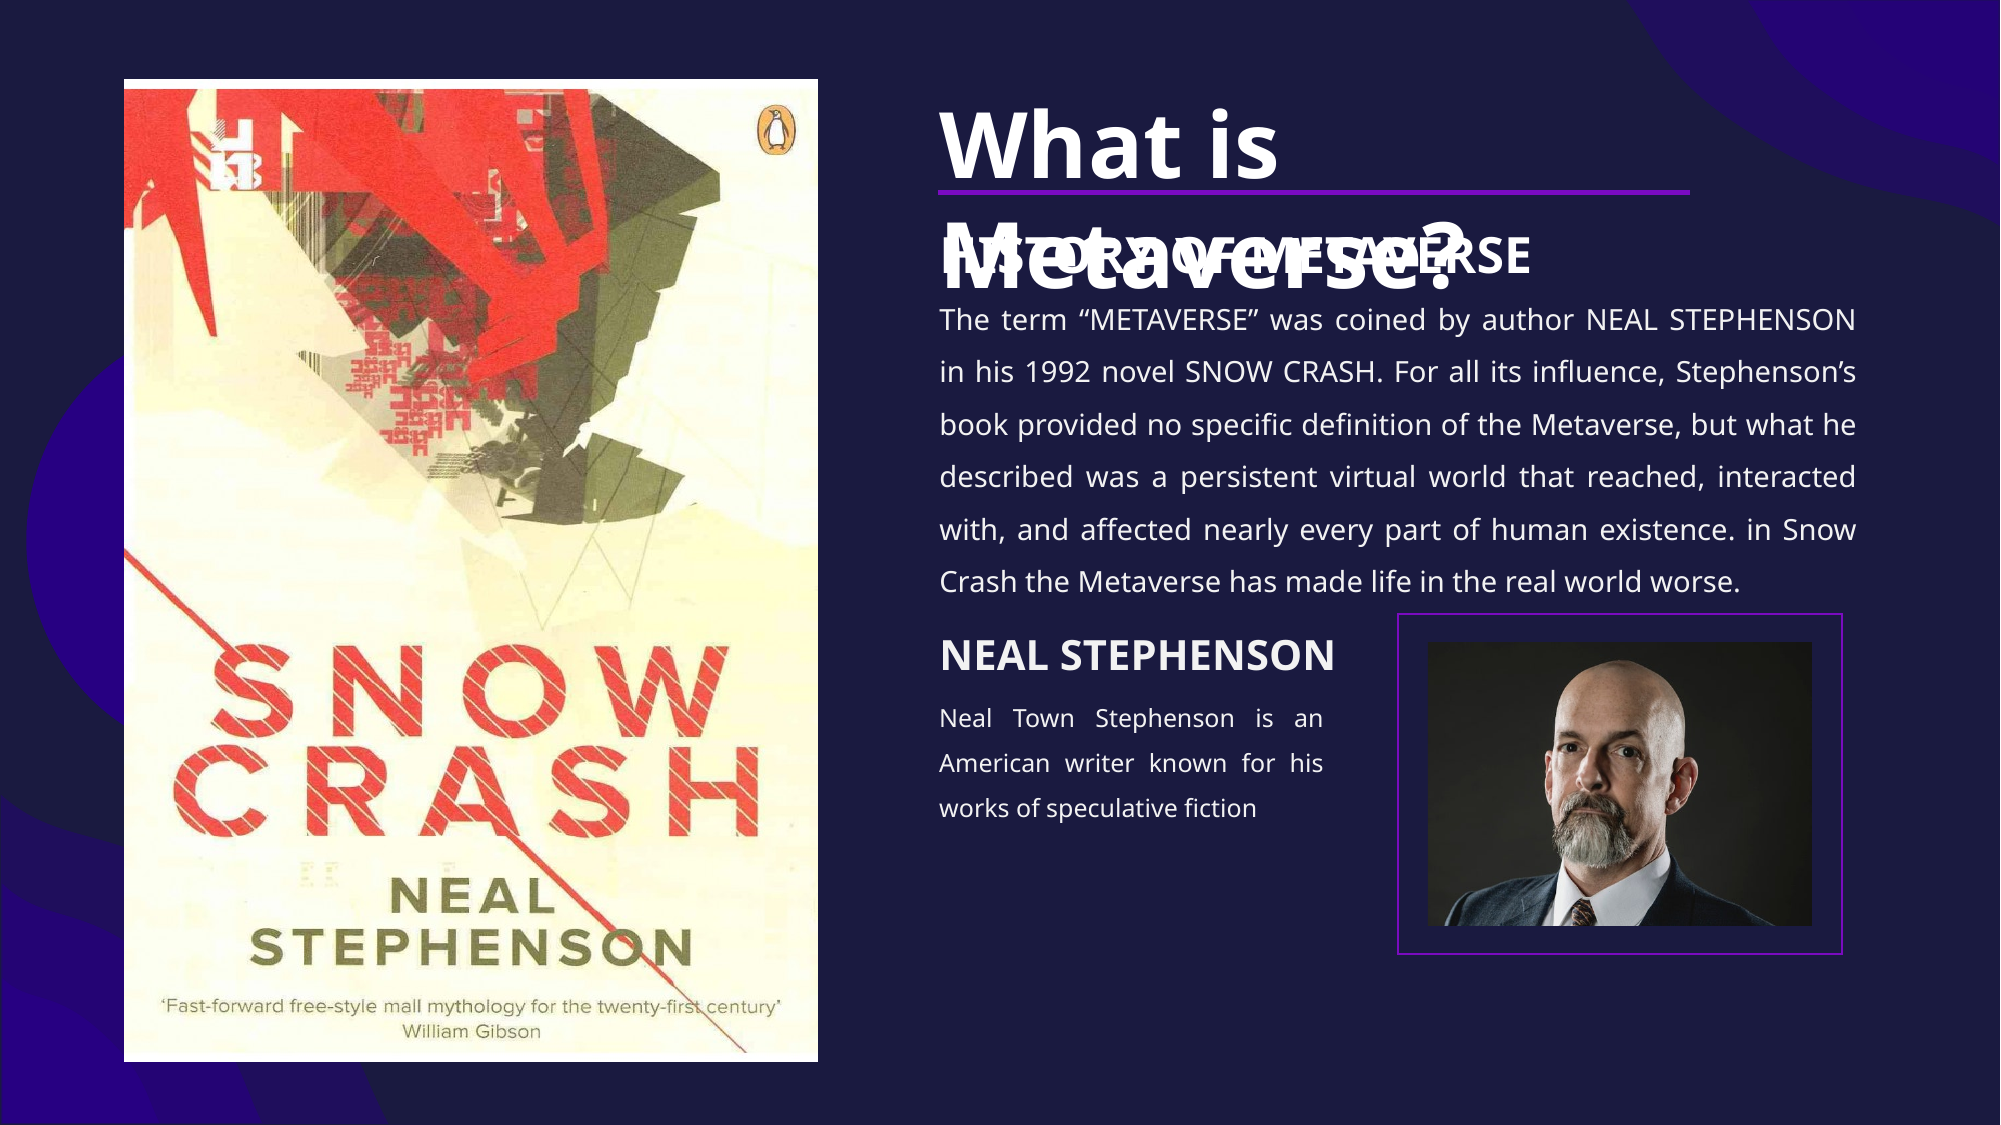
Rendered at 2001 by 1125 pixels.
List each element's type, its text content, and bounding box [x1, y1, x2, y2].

picture [123, 79, 818, 1062]
text_box What is Metaverse? [924, 79, 1766, 276]
text_box HISTORY OF METAVERSE [924, 216, 1744, 292]
text_box Neal Town Stephenson is an American writer known for his works of speculative fiction [924, 686, 1339, 830]
picture [1427, 642, 1812, 926]
text_box NEAL STEPHENSON [924, 621, 1744, 686]
text_box The term “METAVERSE” was coined by author NEAL STEPHENSON in his 1992 novel SNOW CRASH. For all its influence, Stephenson’s book provided no specific definition of the Metaverse, but what he described was a persistent virtual world that reached, interacted with, and affected nearly every part of human existence. in Snow Crash the Metaverse has made life in the real world worse. [924, 276, 1873, 606]
